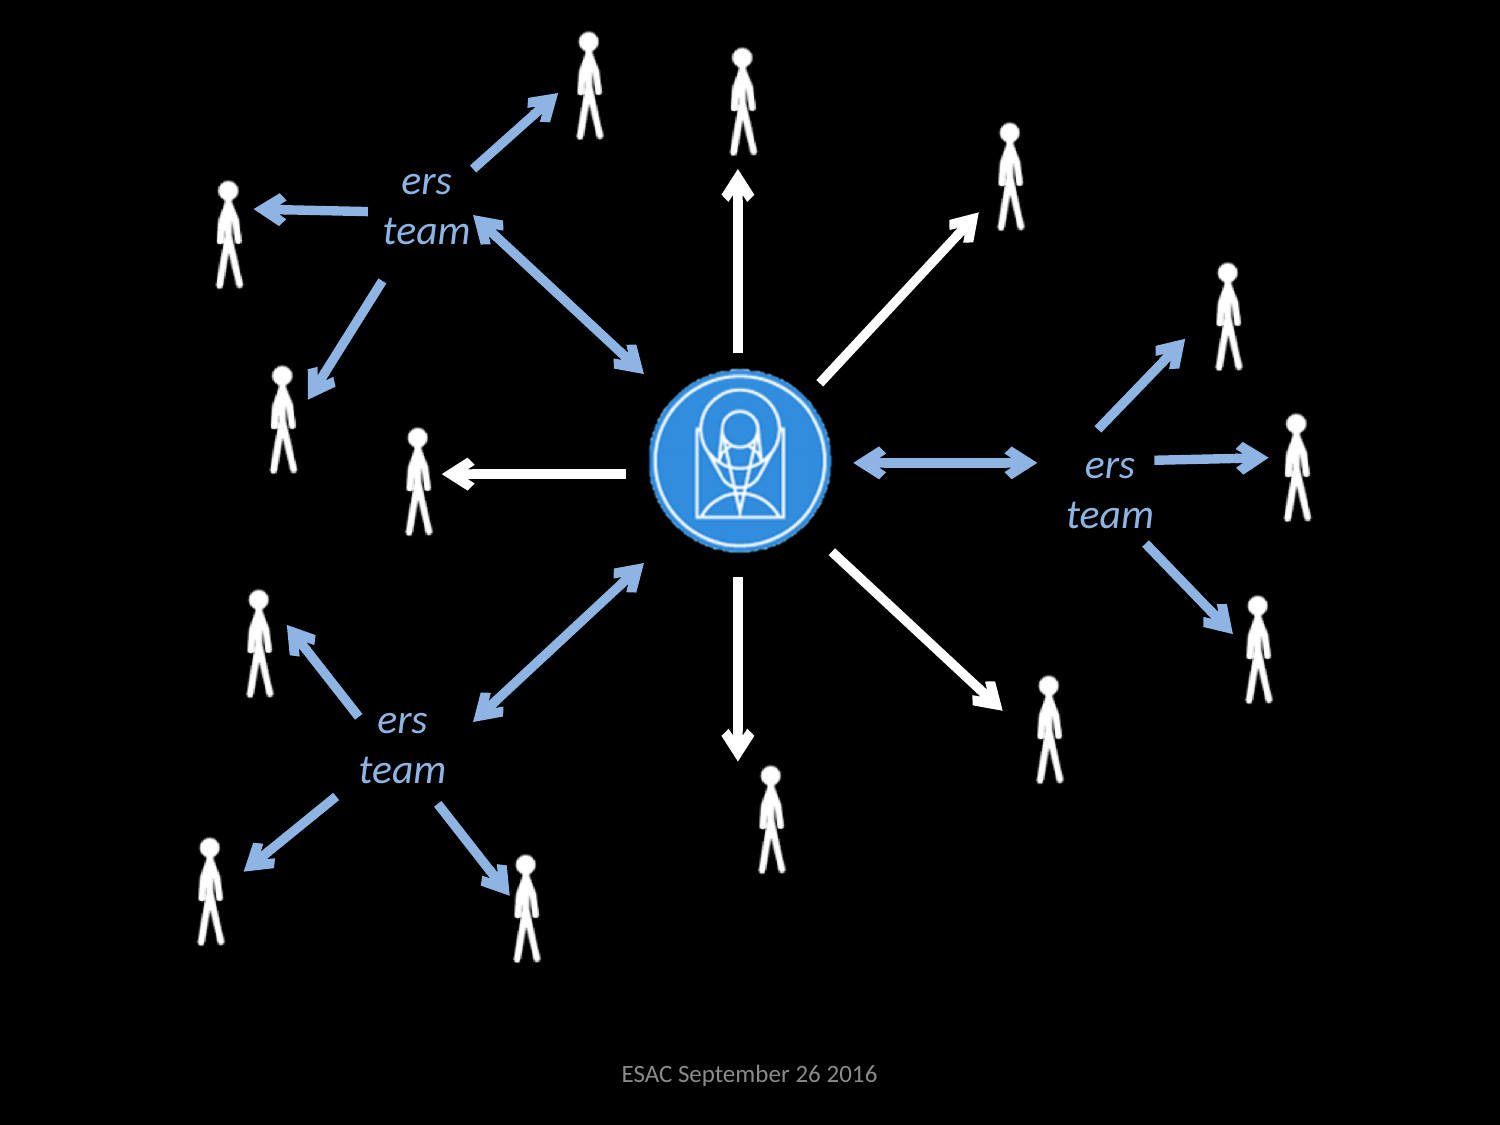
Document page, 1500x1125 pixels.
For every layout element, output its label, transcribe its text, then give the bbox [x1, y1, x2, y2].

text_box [819, 212, 980, 384]
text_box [286, 624, 359, 718]
picture [546, 340, 900, 564]
picture [188, 152, 278, 302]
picture [702, 18, 792, 169]
picture [730, 737, 821, 888]
picture [1256, 385, 1346, 535]
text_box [1145, 543, 1234, 635]
picture [1187, 234, 1278, 384]
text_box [243, 796, 337, 872]
text_box ers team [367, 145, 486, 261]
footer ESAC September 26 2016 [512, 1042, 988, 1103]
text_box ers team [1051, 429, 1169, 544]
picture [548, 3, 639, 153]
picture [1008, 647, 1098, 797]
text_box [307, 280, 383, 400]
picture [218, 560, 309, 711]
picture [1217, 567, 1308, 717]
picture [169, 809, 259, 959]
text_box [1154, 457, 1269, 461]
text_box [472, 92, 559, 170]
text_box ers team [343, 684, 462, 800]
picture [377, 399, 468, 549]
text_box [478, 556, 639, 729]
picture [242, 337, 332, 488]
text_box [478, 208, 639, 381]
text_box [1097, 338, 1186, 430]
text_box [253, 208, 369, 212]
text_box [837, 545, 998, 717]
picture [485, 825, 575, 976]
picture [969, 94, 1059, 244]
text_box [437, 803, 510, 896]
